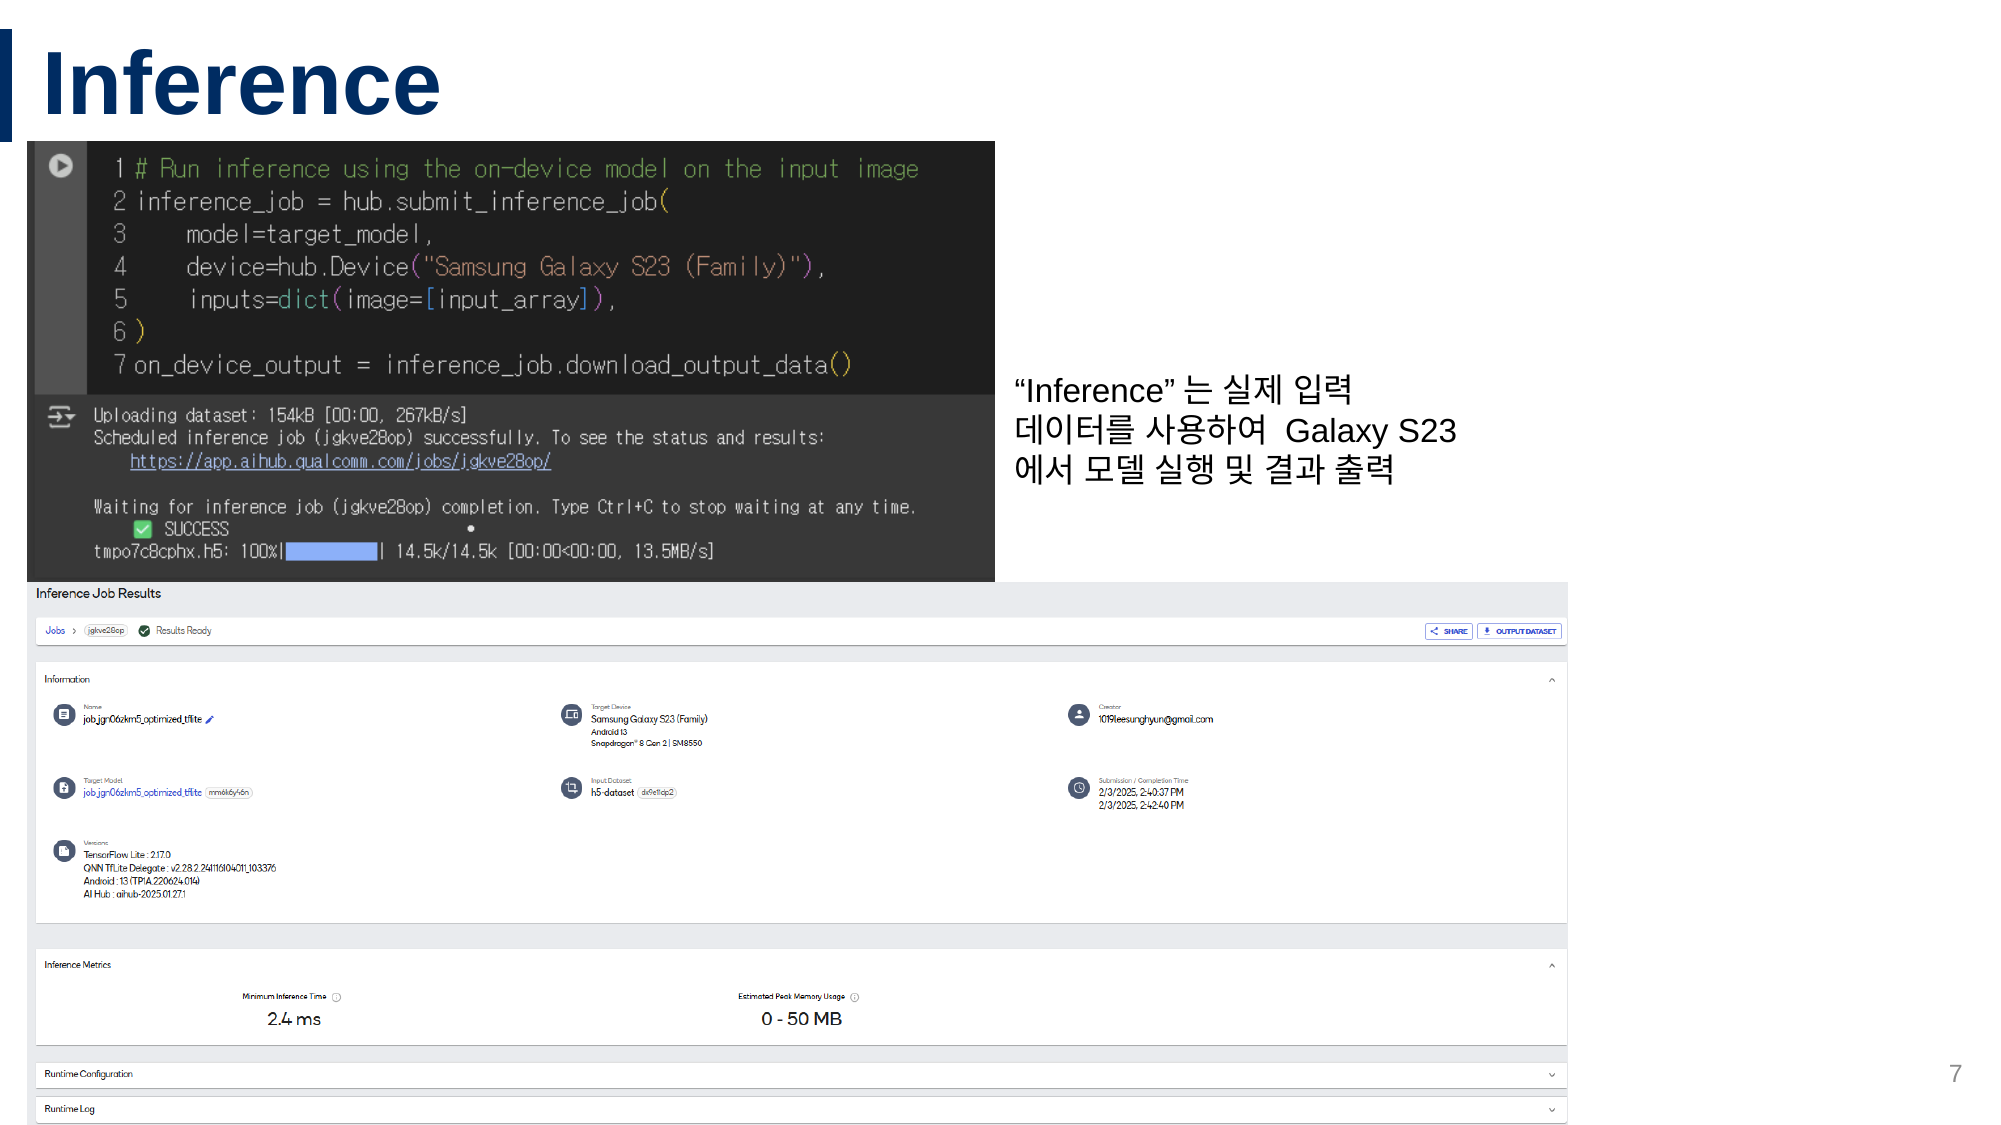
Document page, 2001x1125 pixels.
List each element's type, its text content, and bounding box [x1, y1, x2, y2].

text_box “Inference”는 실제 입력 데이터를 사용하여 Galaxy S23에서 모델 실행 및 결과 출력 [999, 362, 1493, 497]
title Inference [27, 28, 2000, 142]
picture [27, 141, 1568, 1125]
slide_number 7 [1568, 1042, 1978, 1103]
